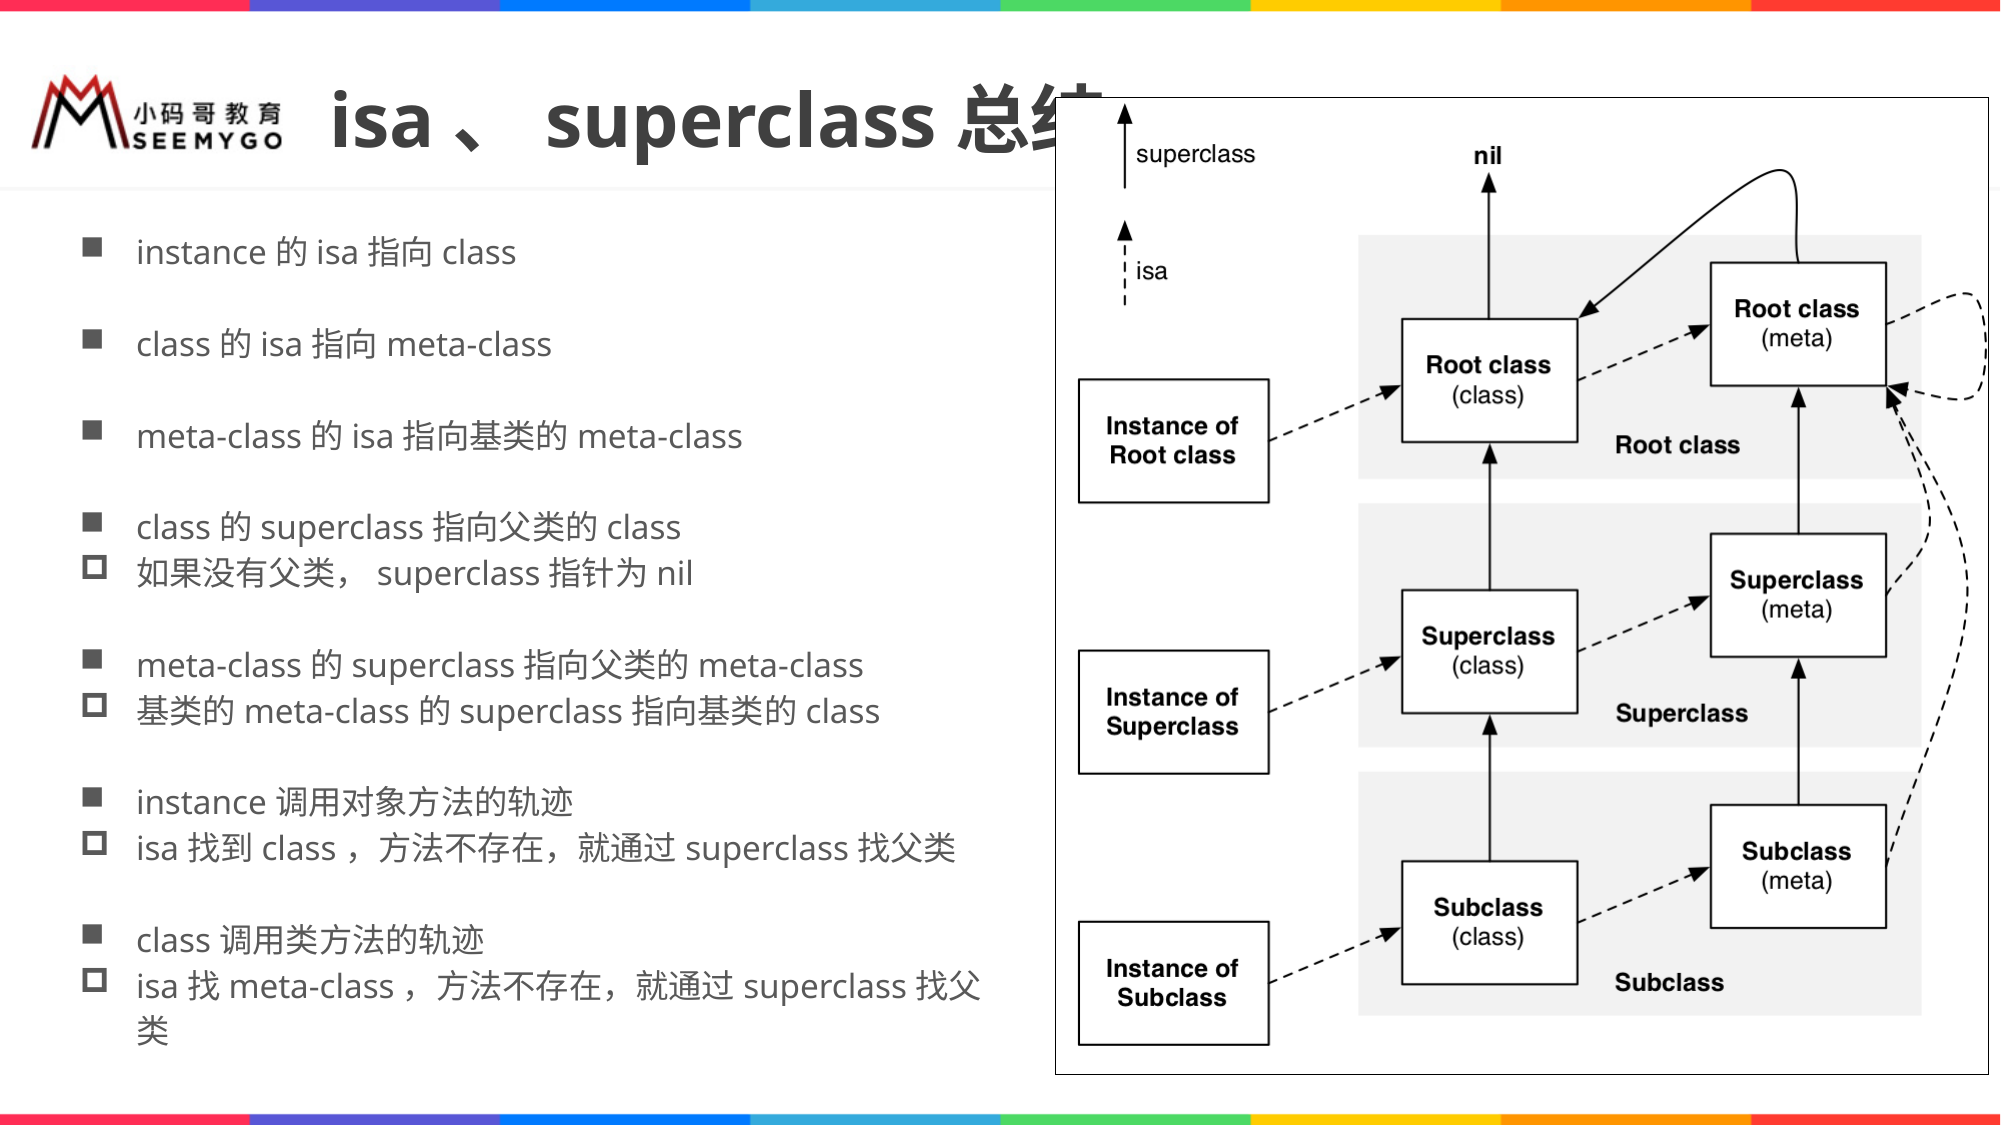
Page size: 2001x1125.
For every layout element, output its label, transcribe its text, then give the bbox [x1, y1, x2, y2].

picture [0, 0, 2001, 1125]
text_box instance的isa指向class class的isa指向meta-class meta-class的isa指向基类的meta-class class的superclass指向父类的class 如果没有父类，superclass指针为nil meta-class的superclass指向父类的meta-class 基类的meta-class的superclass指向基类的class instance调用对象方法的轨迹 isa找到class，方法不存在，就通过superclass找父类 class调用类方法的轨迹 isa找meta-class，方法不存在，就通过superclass找父类 [65, 218, 1006, 1032]
title isa、superclass总结 [314, 64, 1968, 182]
